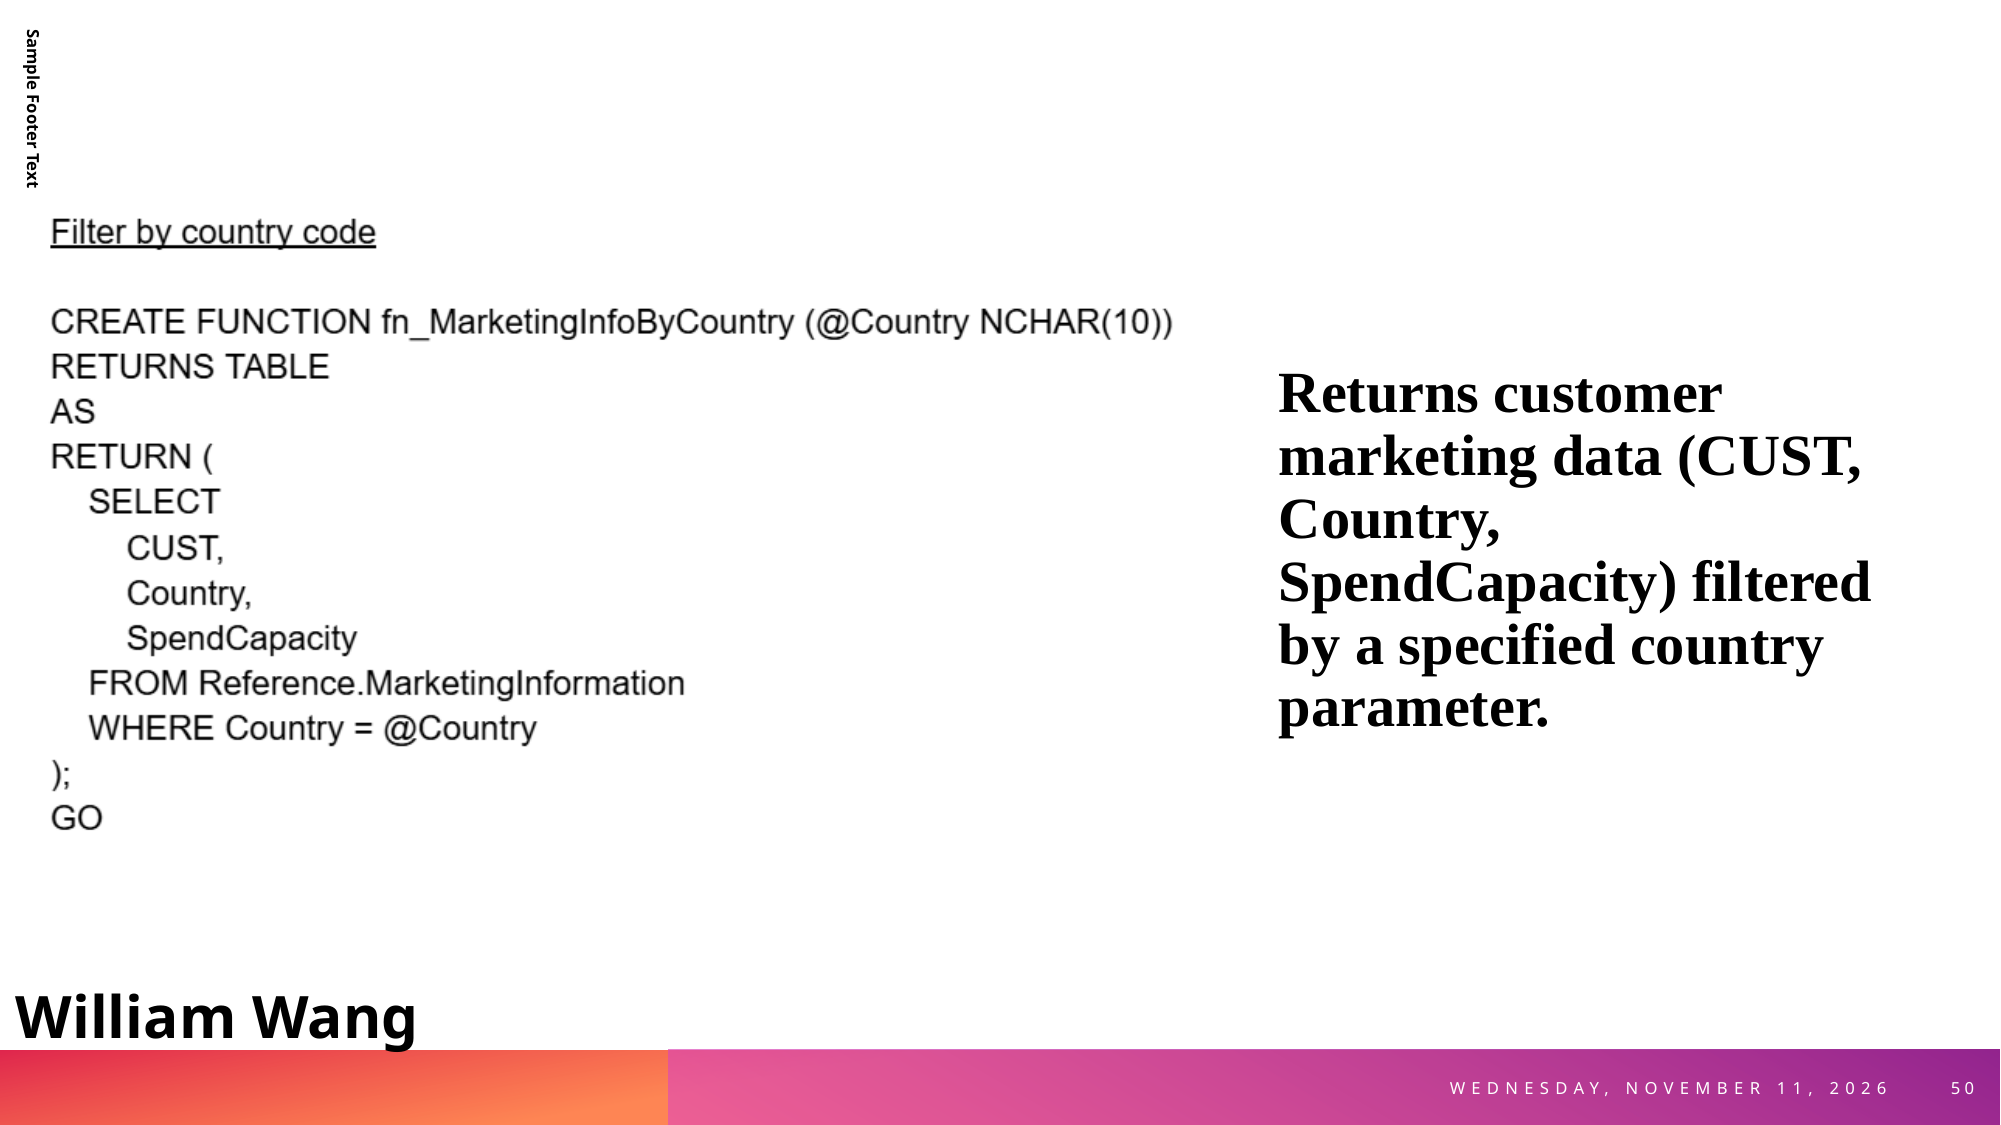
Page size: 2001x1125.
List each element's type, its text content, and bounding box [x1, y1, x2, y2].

title Returns customer marketing data (CUST, Country, SpendCapacity) filtered by a specified country parameter. [1263, 354, 1899, 773]
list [32, 202, 1208, 858]
text_box William Wang [0, 930, 486, 1059]
footer Sample Footer Text [2, 14, 63, 598]
slide_number 50 [1898, 1058, 1989, 1119]
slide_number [1135, 1058, 1898, 1119]
